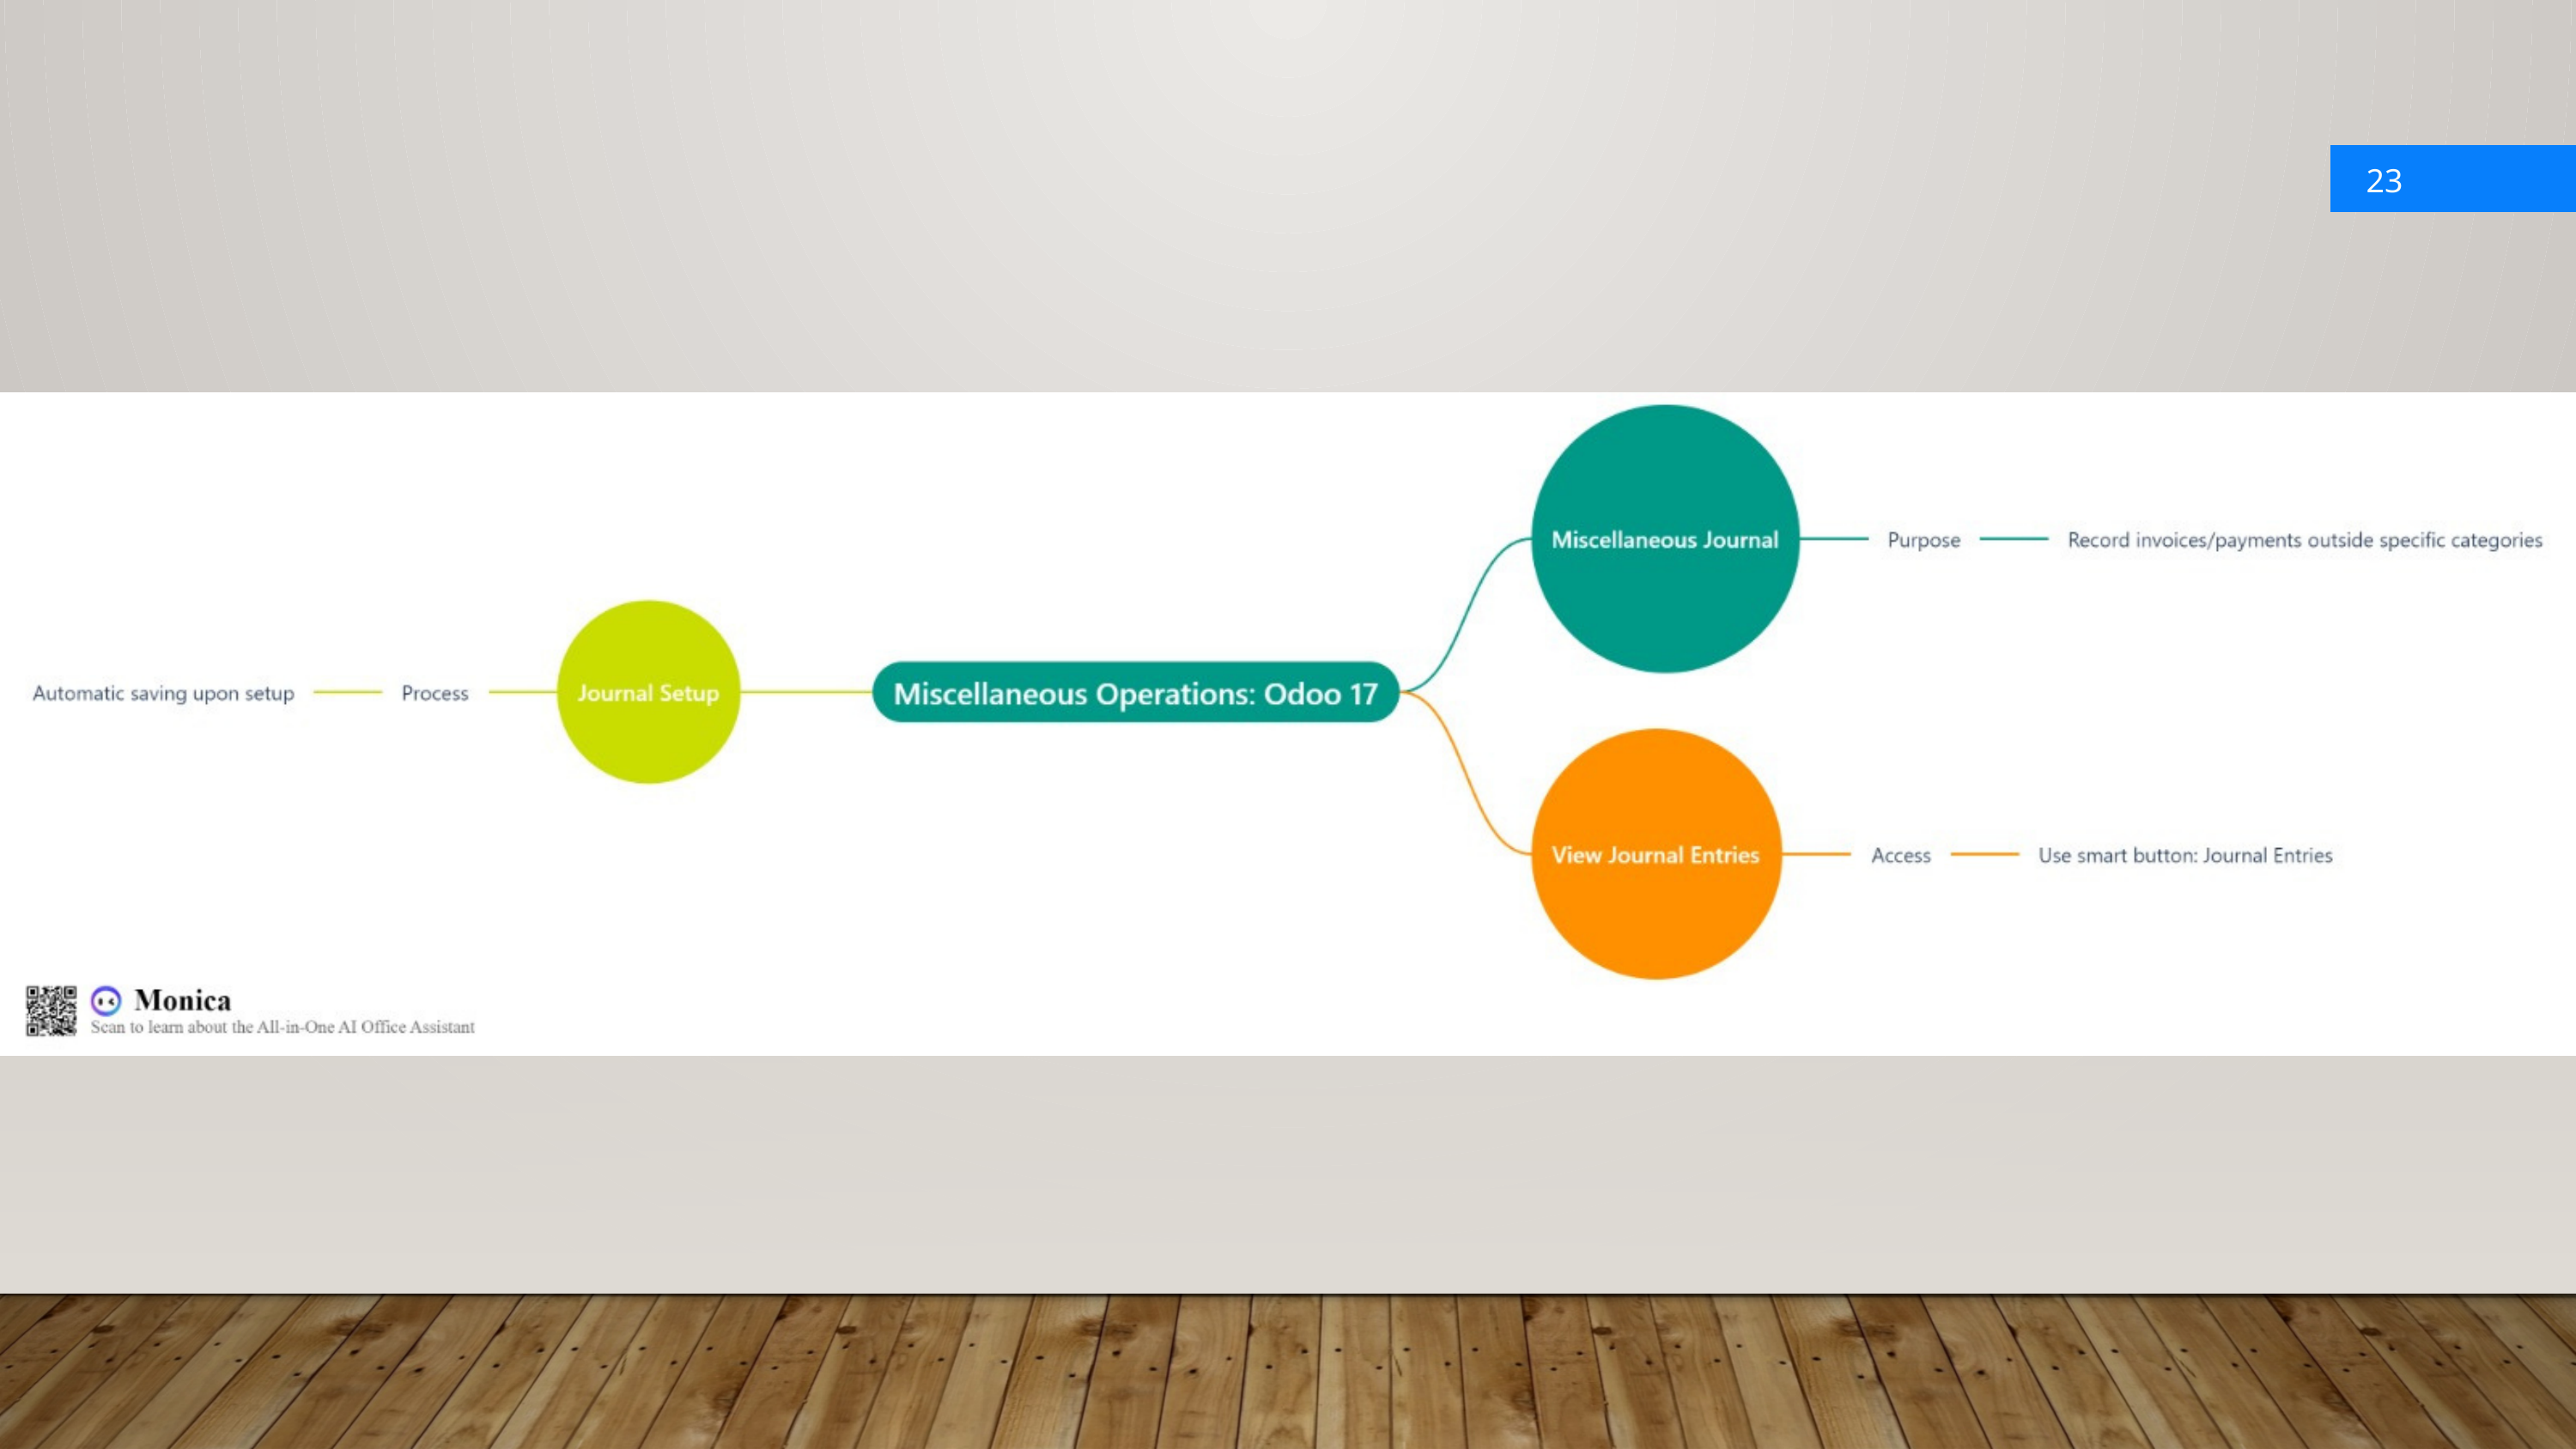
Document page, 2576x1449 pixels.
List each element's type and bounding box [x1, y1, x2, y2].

text_box [0, 392, 2576, 1057]
picture [0, 1294, 2576, 1449]
text_box [2330, 144, 2576, 213]
